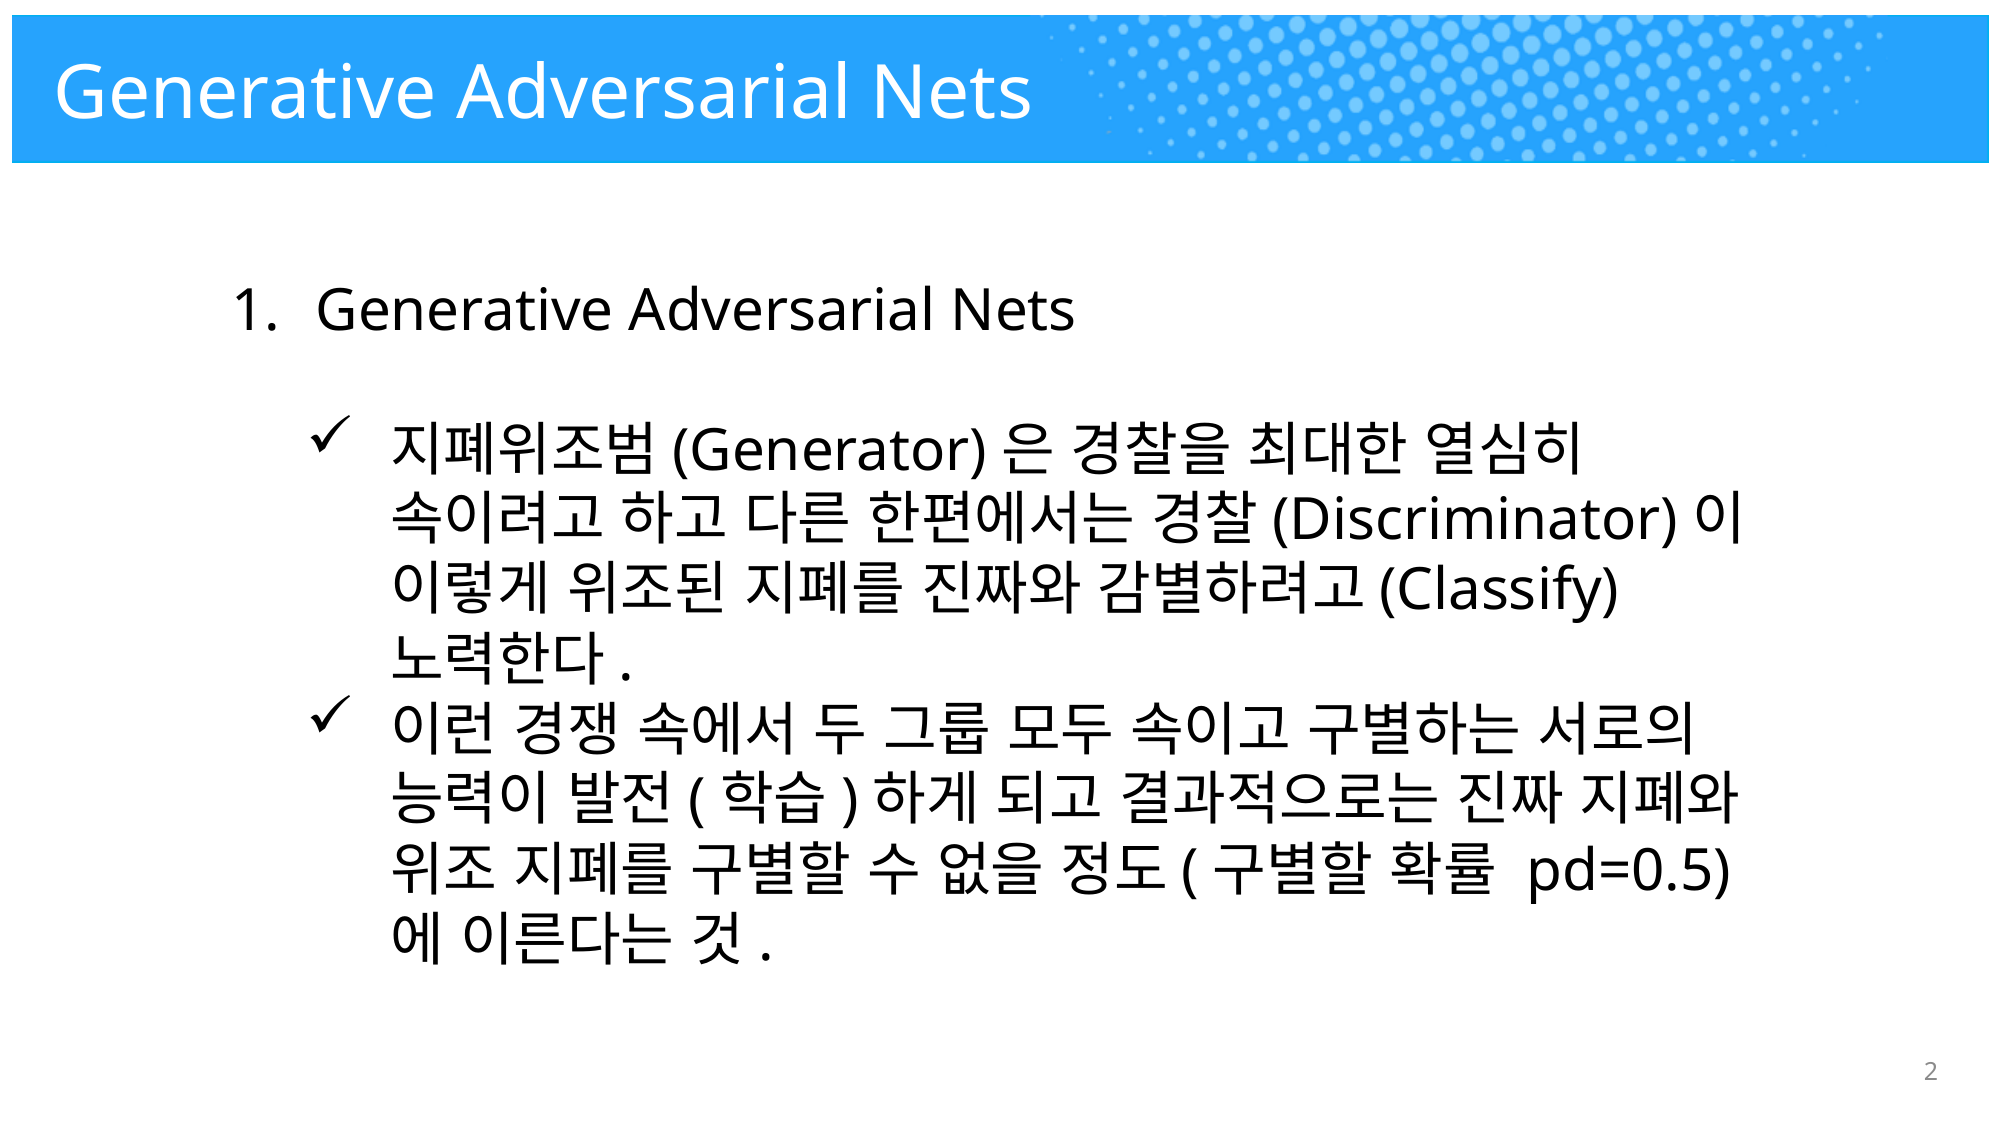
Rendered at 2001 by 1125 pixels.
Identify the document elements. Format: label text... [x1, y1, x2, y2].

slide_number 2 [1502, 1042, 1953, 1103]
text_box Generative Adversarial Nets 지폐위조범(Generator)은 경찰을 최대한 열심히 속이려고 하고 다른 한편에서는 경찰(Discriminator)이 이렇게 위조된 지폐를 진짜와 감별하려고(Classify) 노력한다. 이런 경쟁 속에서 두 그룹 모두 속이고 구별하는 서로의 능력이 발전(학습)하게 되고 결과적으로는 진짜 지폐와 위조 지폐를 구별할 수 없을 정도(구별할 확률 pd=0.5)에 이른다는 것. [216, 264, 1806, 979]
picture [12, 15, 1986, 161]
